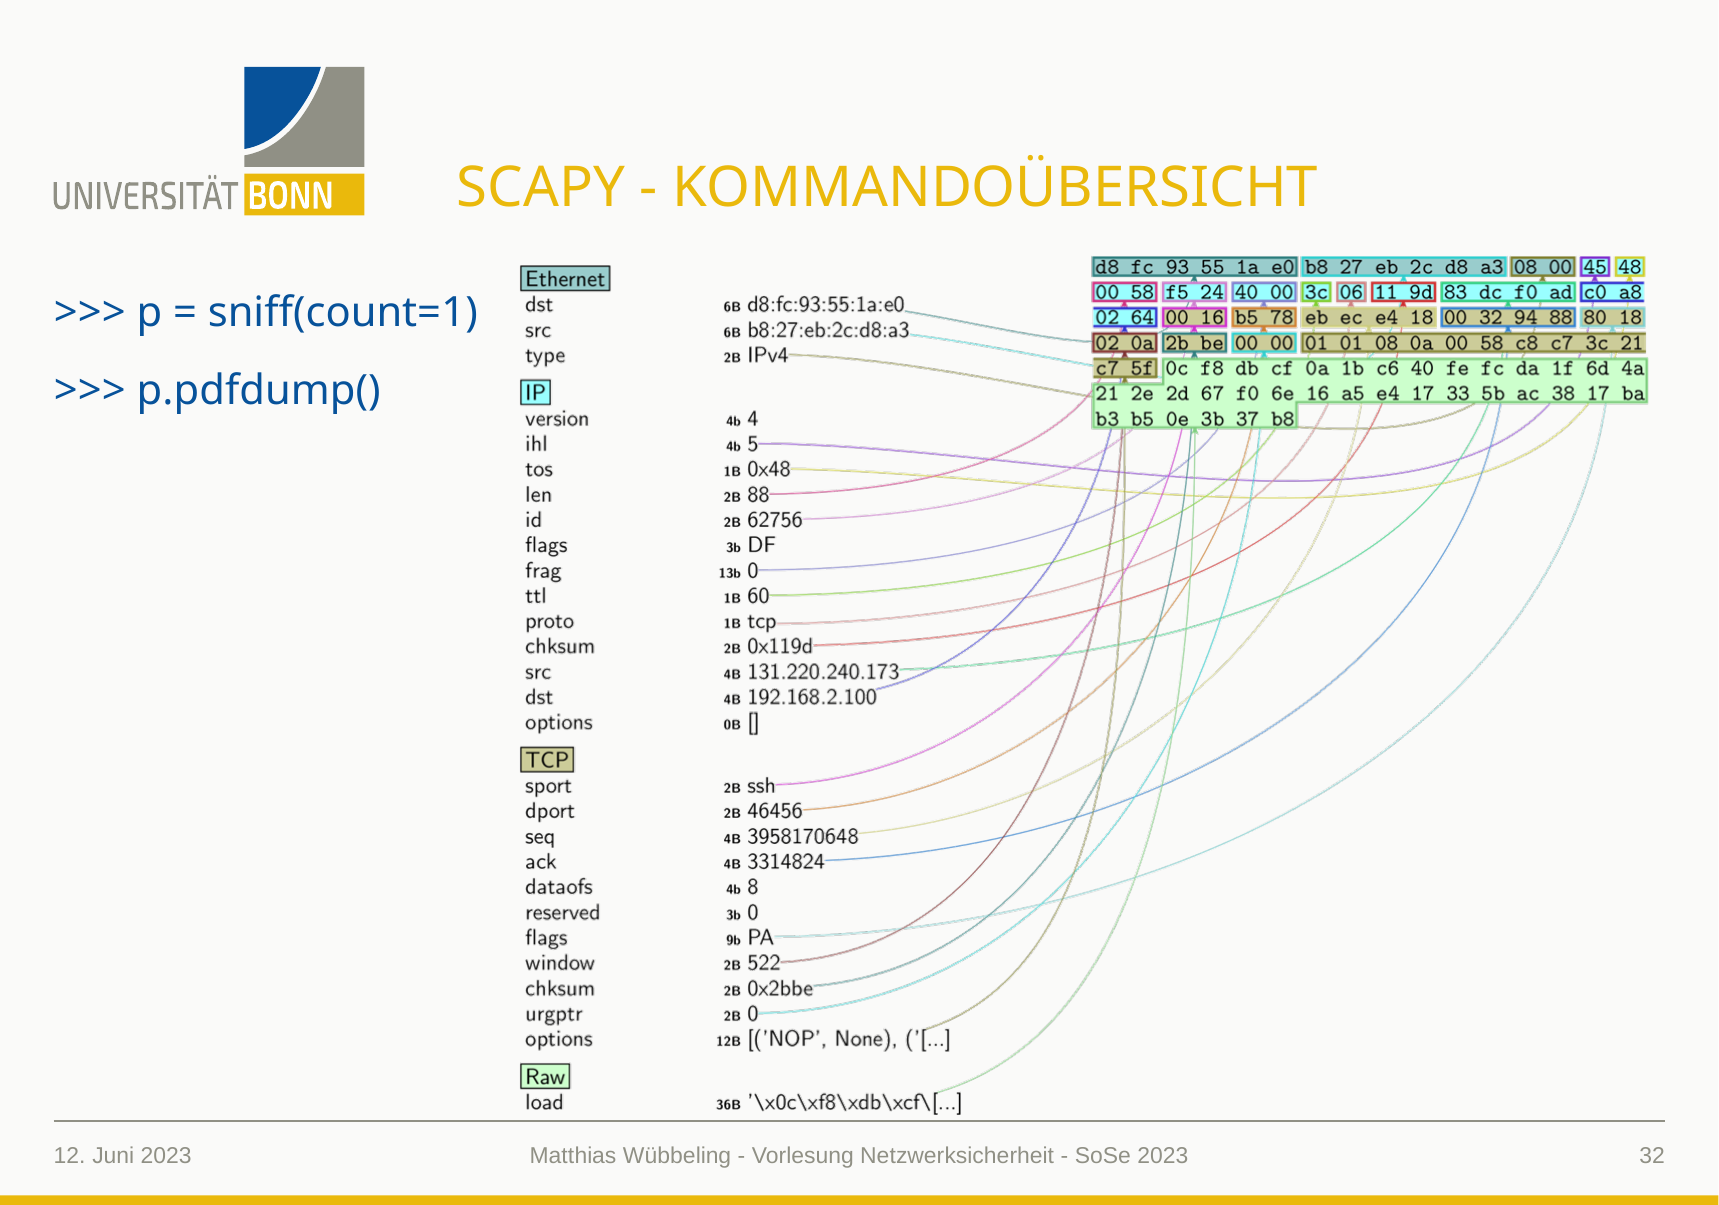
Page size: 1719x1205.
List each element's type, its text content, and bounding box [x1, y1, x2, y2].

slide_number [53, 1121, 215, 1189]
picture [503, 245, 1658, 1135]
footer Matthias Wübbeling - Vorlesung Netzwerksicherheit - SoSe 2023 [389, 1121, 1329, 1189]
title Scapy - Kommandoübersicht [456, 67, 1665, 218]
slide_number 32 [1557, 1121, 1665, 1189]
list >>> p = sniff(count=1) >>> p.pdfdump() [53, 284, 498, 1055]
